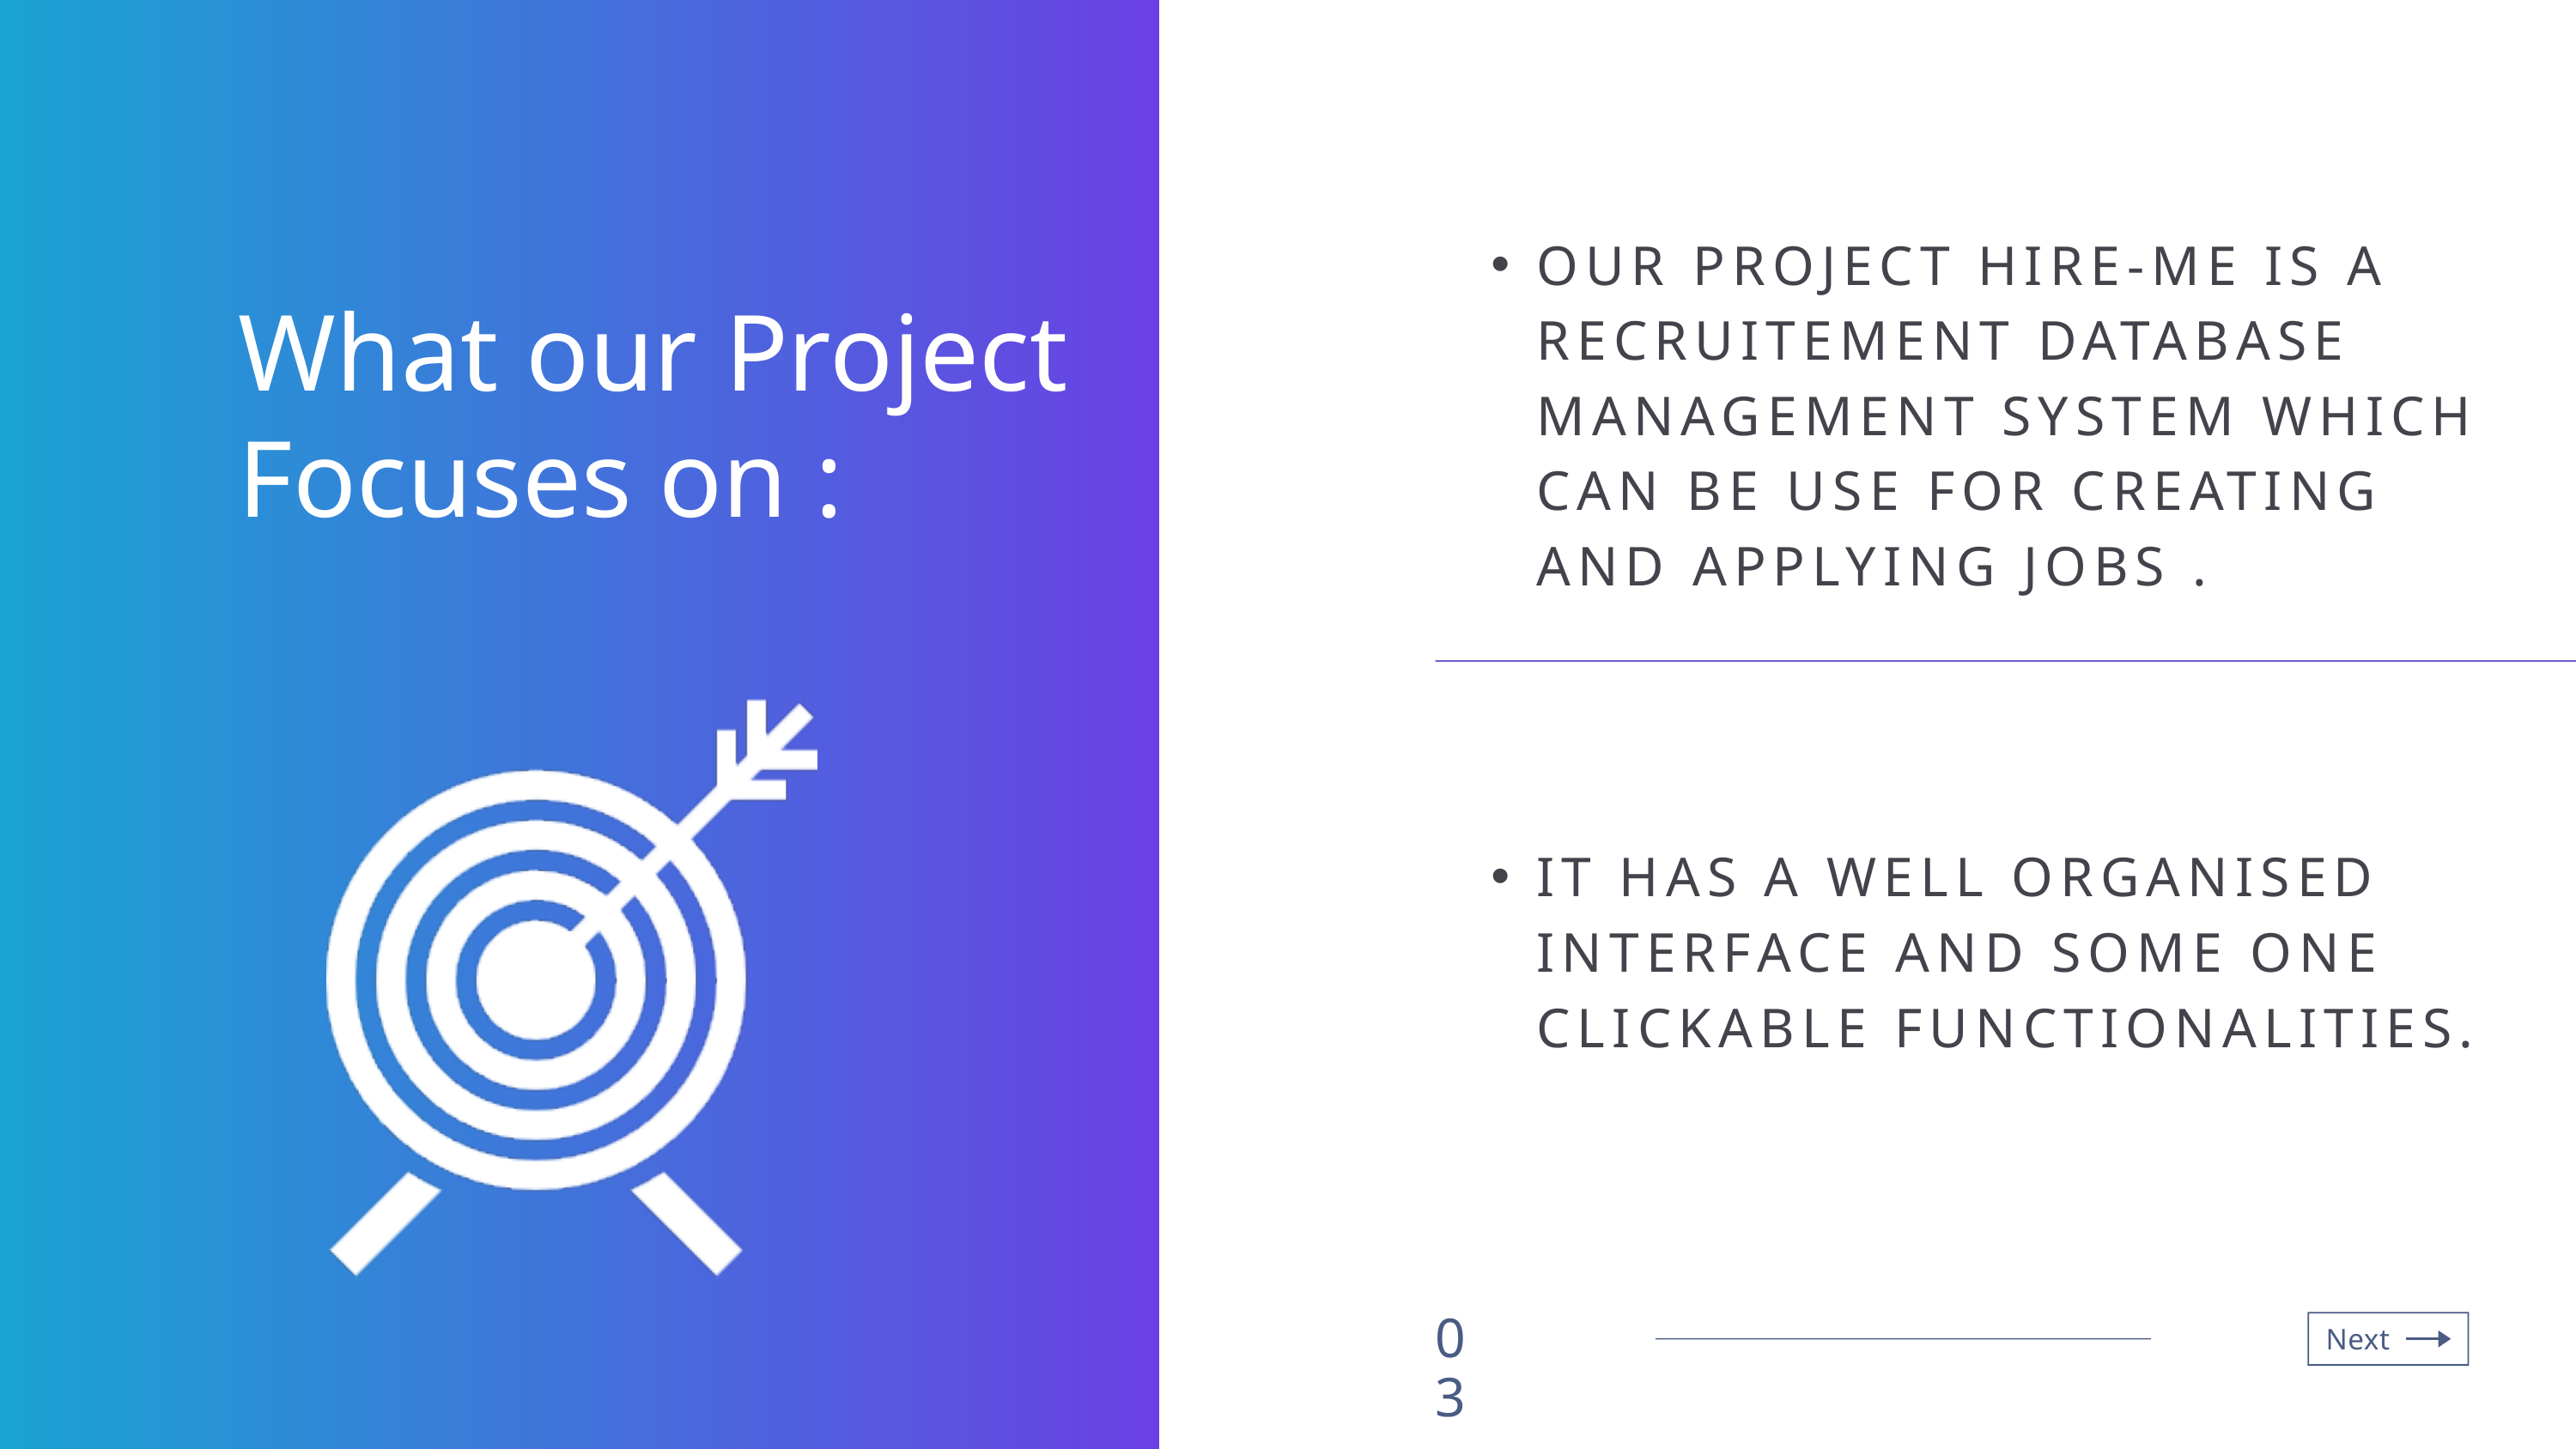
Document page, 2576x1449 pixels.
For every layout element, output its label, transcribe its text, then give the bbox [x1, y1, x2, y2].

text_box 03 [1435, 1309, 1499, 1428]
picture [0, 0, 1160, 1449]
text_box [2307, 1312, 2470, 1367]
text_box IT HAS A WELL ORGANISED INTERFACE AND SOME ONE CLICKABLE FUNCTIONALITIES. [1445, 833, 2482, 1058]
text_box OUR PROJECT HIRE-ME IS A RECRUITEMENT DATABASE MANAGEMENT SYSTEM WHICH CAN BE USE FOR CREATING AND APPLYING JOBS . [1445, 221, 2482, 597]
